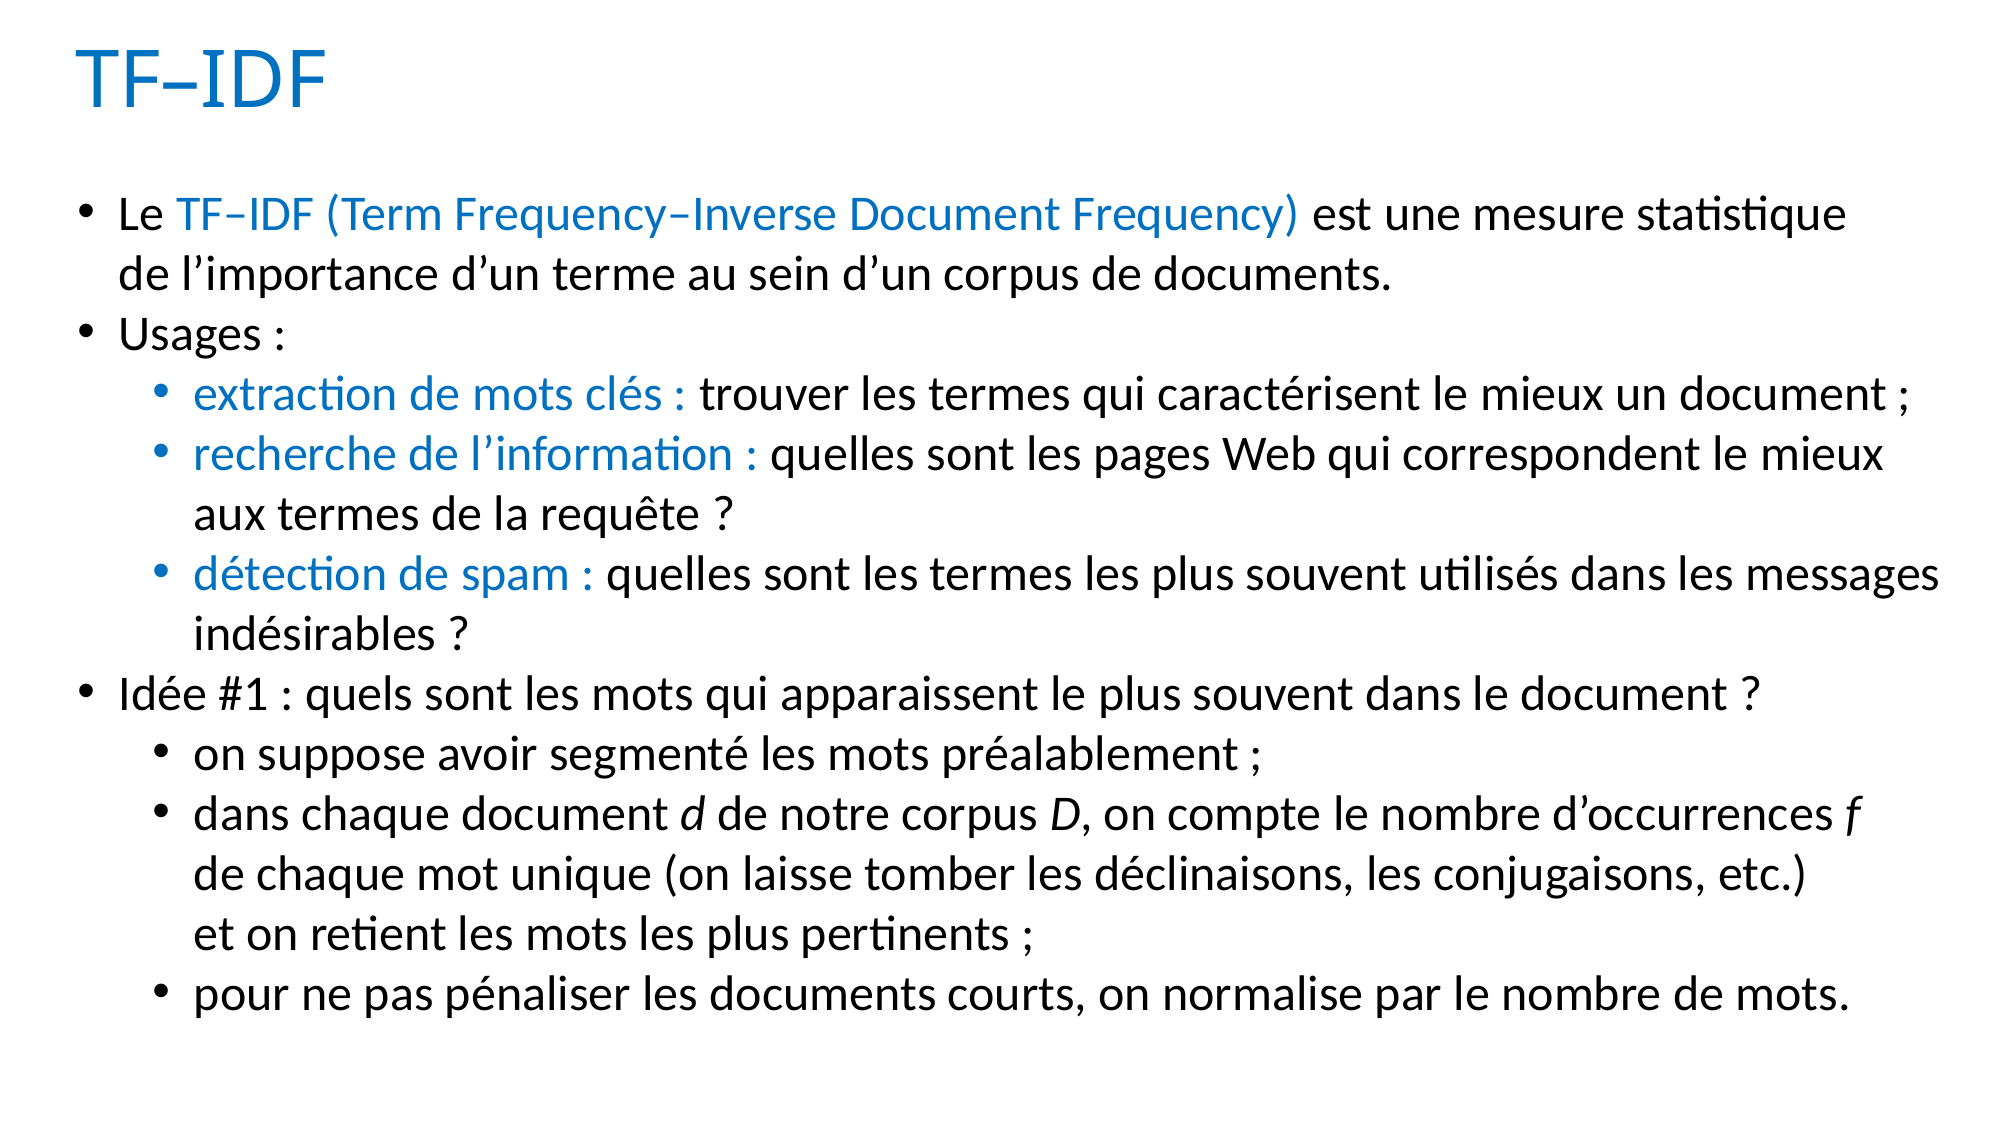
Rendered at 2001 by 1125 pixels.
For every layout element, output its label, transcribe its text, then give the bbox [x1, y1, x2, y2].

title TF–IDF [60, 30, 1952, 133]
text_box Le TF–IDF (Term Frequency–Inverse Document Frequency) est une mesure statistique de l’importance d’un terme au sein d’un corpus de documents. Usages : extraction de mots clés : trouver les termes qui caractérisent le mieux un document ; recherche de l’information : quelles sont les pages Web qui correspondent le mieux aux termes de la requête ? détection de spam : quelles sont les termes les plus souvent utilisés dans les messages indésirables ? Idée #1 : quels sont les mots qui apparaissent le plus souvent dans le document ? on suppose avoir segmenté les mots préalablement ; dans chaque document d de notre corpus D, on compte le nombre d’occurrences f de chaque mot unique (on laisse tomber les déclinaisons, les conjugaisons, etc.) et on retient les mots les plus pertinents ; pour ne pas pénaliser les documents courts, on normalise par le nombre de mots. [60, 173, 1968, 1028]
